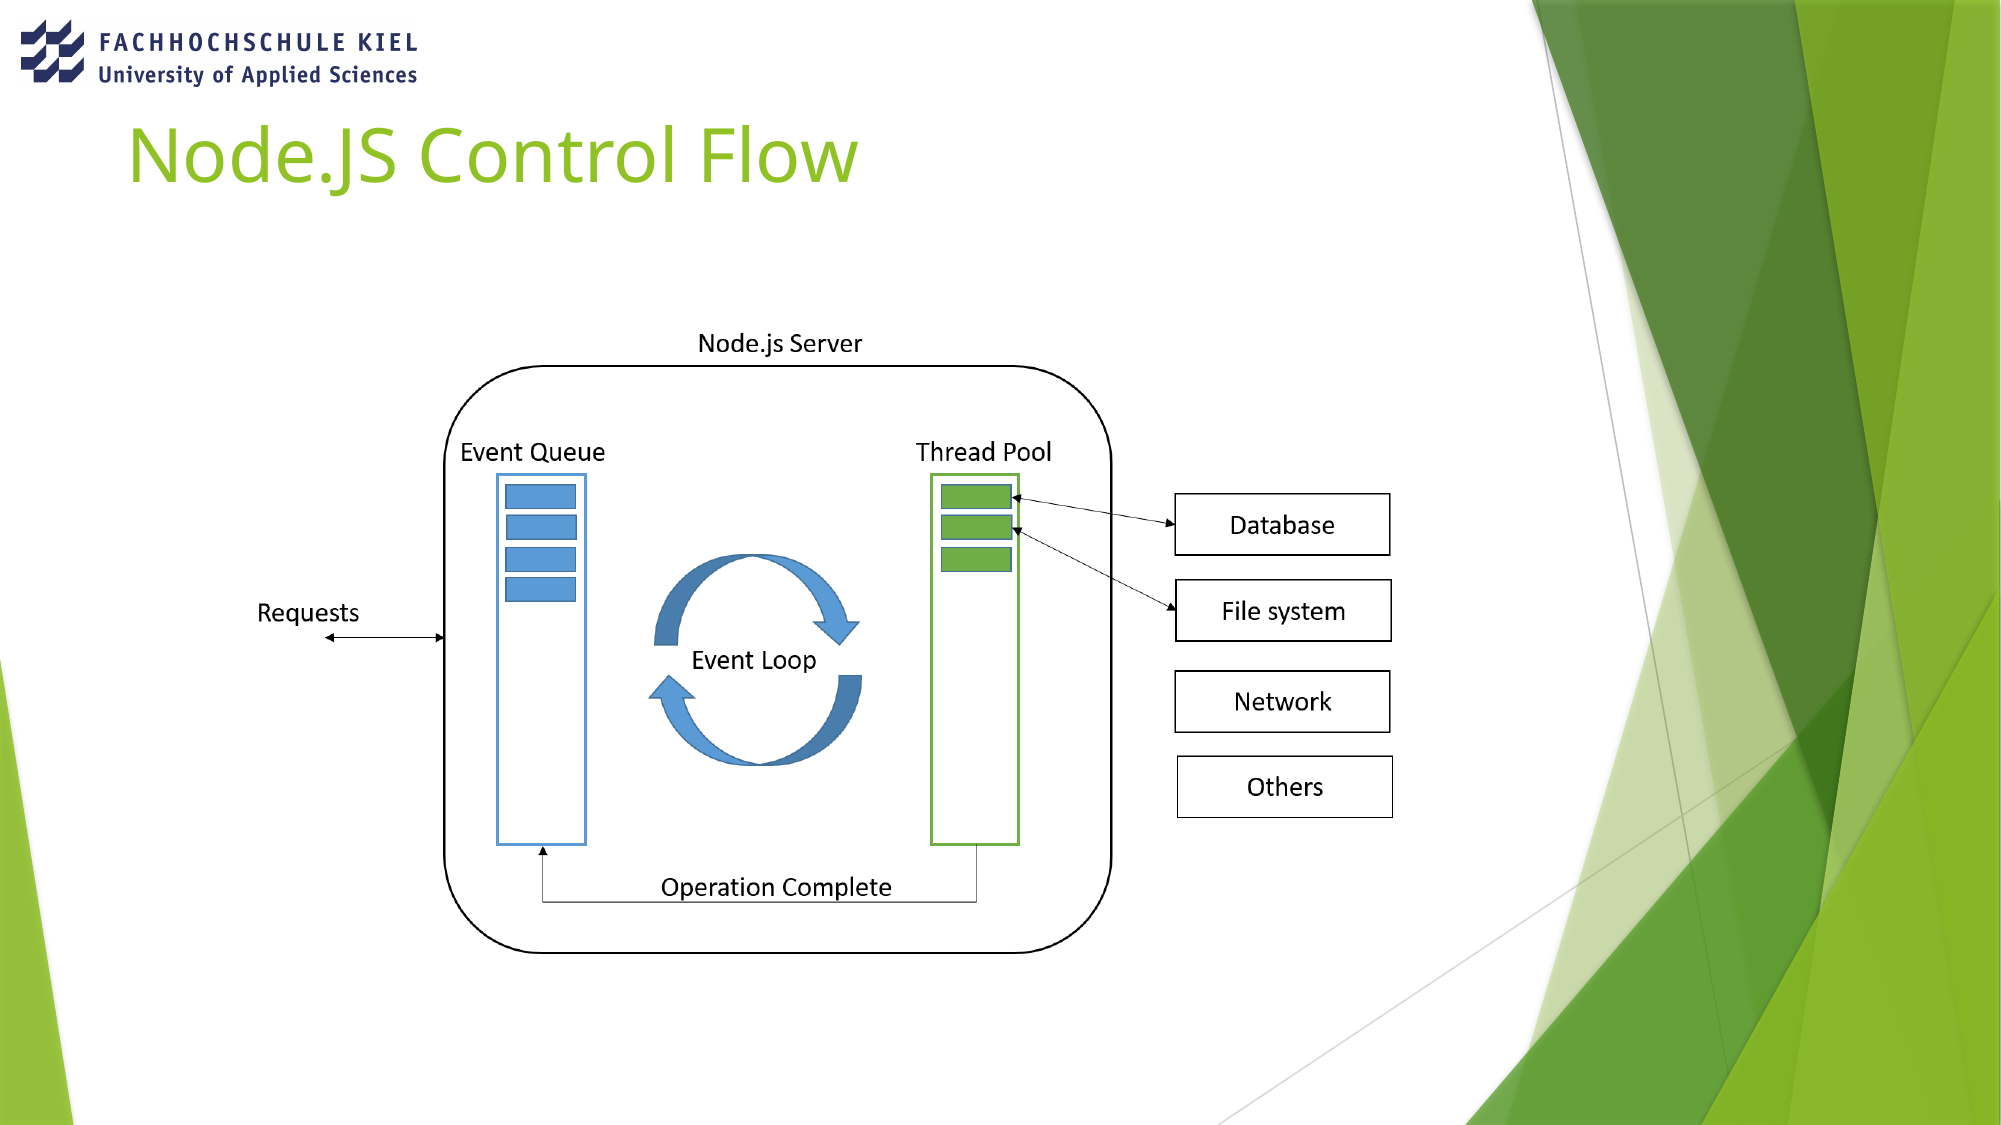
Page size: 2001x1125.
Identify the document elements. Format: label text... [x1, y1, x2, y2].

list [239, 316, 1394, 954]
picture [21, 19, 417, 88]
title Node.JS Control Flow [111, 99, 1522, 317]
